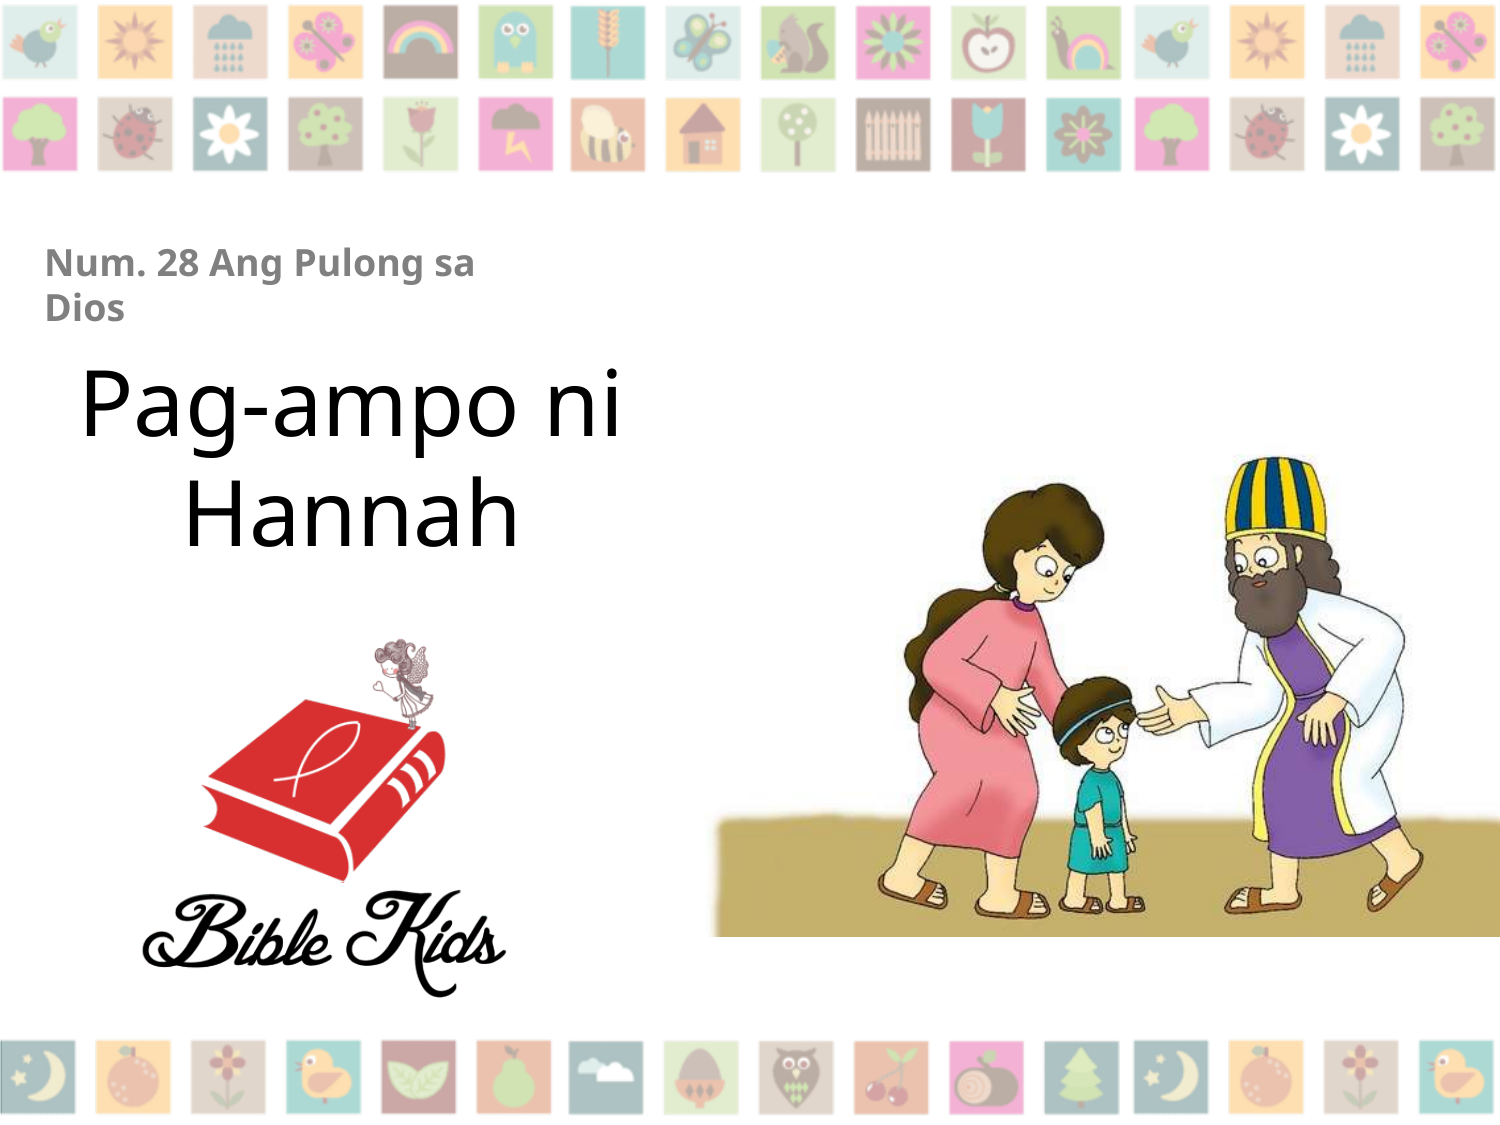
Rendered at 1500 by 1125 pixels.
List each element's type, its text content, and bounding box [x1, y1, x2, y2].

picture [117, 600, 544, 1027]
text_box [0, 1028, 1500, 1118]
text_box Pag-ampo ni Hannah [29, 336, 638, 572]
text_box Num. 28 Ang Pulong sa Dios [29, 231, 543, 336]
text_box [0, 3, 1500, 181]
picture [643, 328, 1500, 937]
